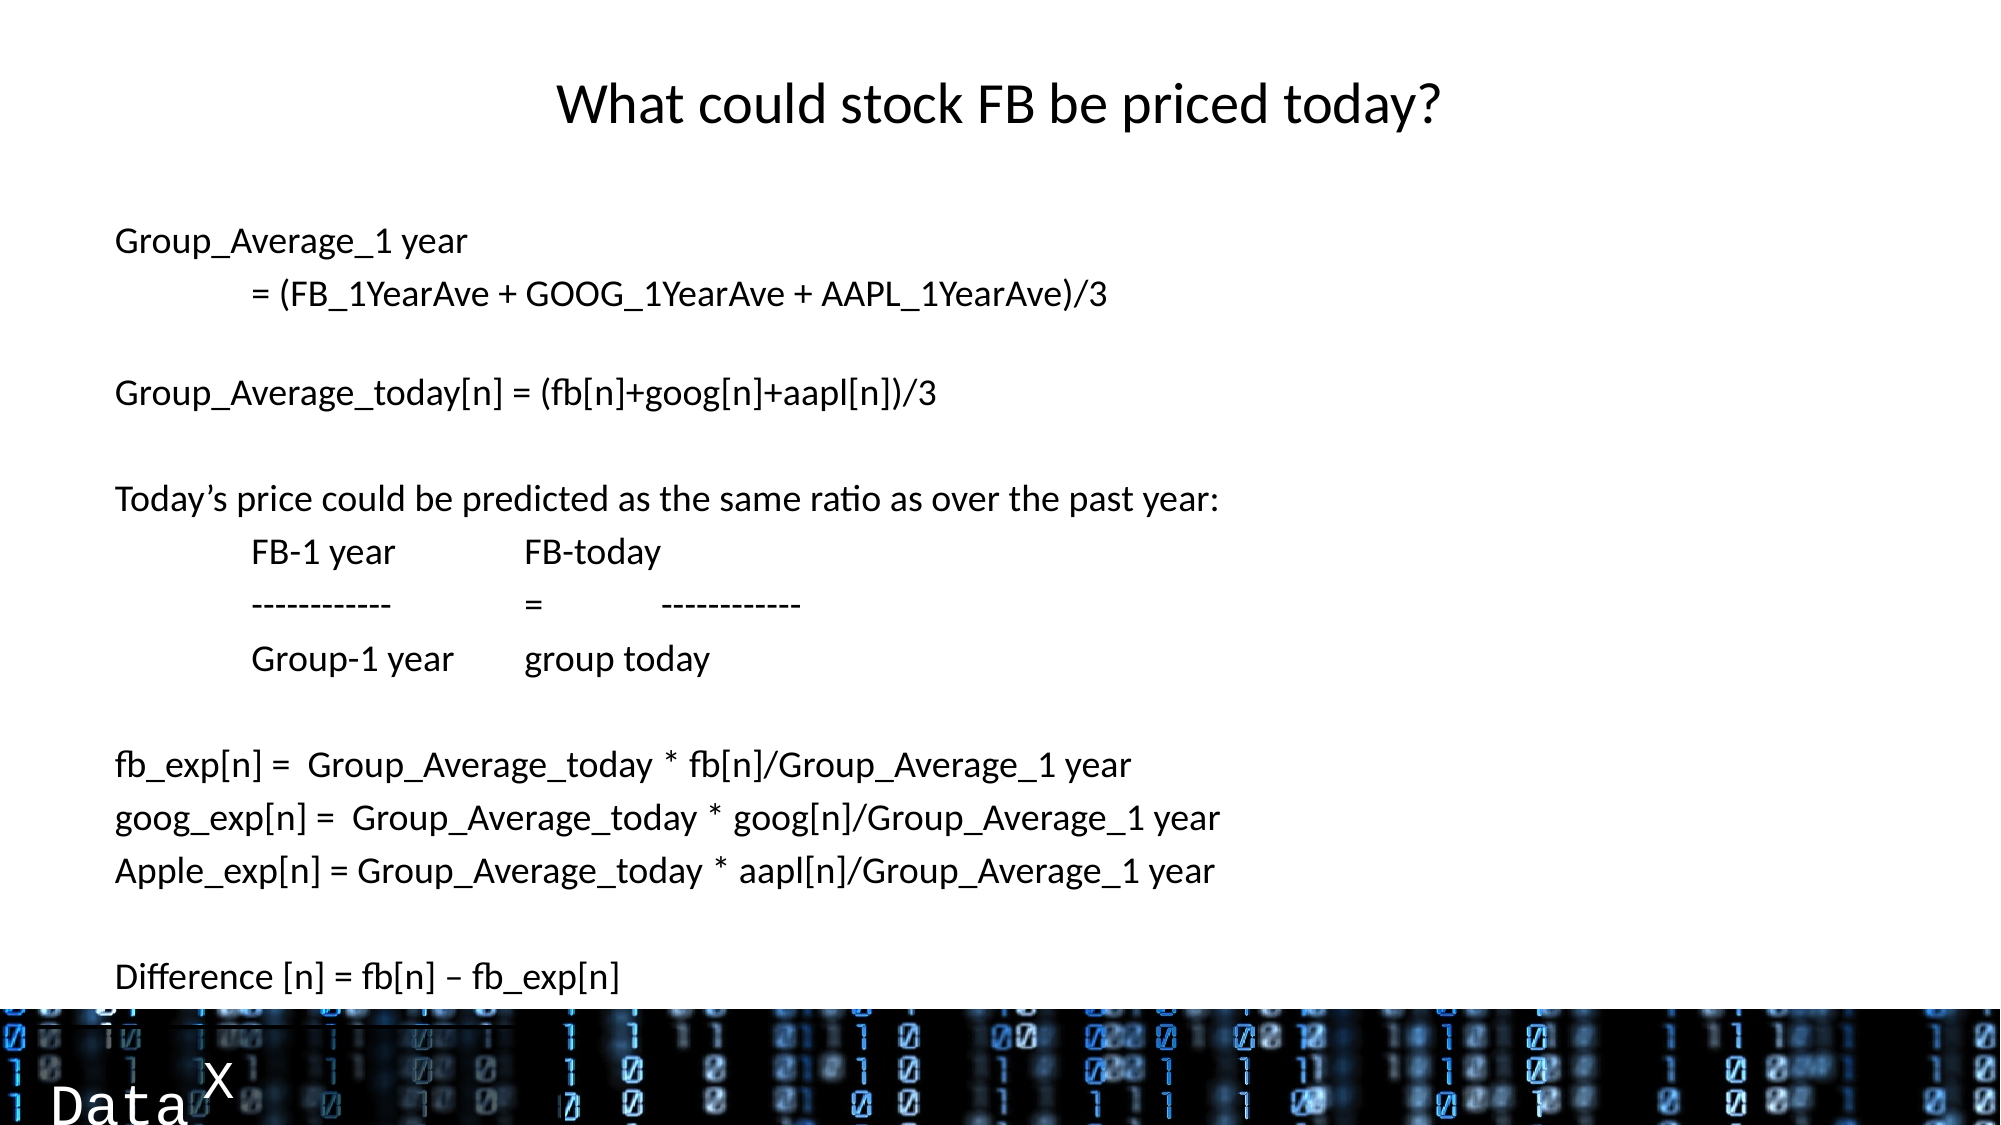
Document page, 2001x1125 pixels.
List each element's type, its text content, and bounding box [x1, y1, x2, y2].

list Group_Average_1 year = (FB_1YearAve + GOOG_1YearAve + AAPL_1YearAve)/3 Group_Average_today[n] = (fb[n]+goog[n]+aapl[n])/3 Today’s price could be predicted as the same ratio as over the past year: FB-1 year FB-today ------------ = ------------ Group-1 year group today fb_exp[n] = Group_Average_today * fb[n]/Group_Average_1 year goog_exp[n] = Group_Average_today * goog[n]/Group_Average_1 year Apple_exp[n] = Group_Average_today * aapl[n]/Group_Average_1 year Difference [n] = fb[n] – fb_exp[n] [99, 208, 1900, 1010]
picture [0, 1009, 2000, 1125]
picture [172, 1120, 180, 1125]
title What could stock FB be priced today? [99, 45, 1900, 155]
picture [59, 1091, 76, 1121]
picture [93, 1110, 107, 1122]
picture [102, 1120, 110, 1125]
picture [163, 1110, 177, 1122]
picture [37, 1029, 561, 1125]
